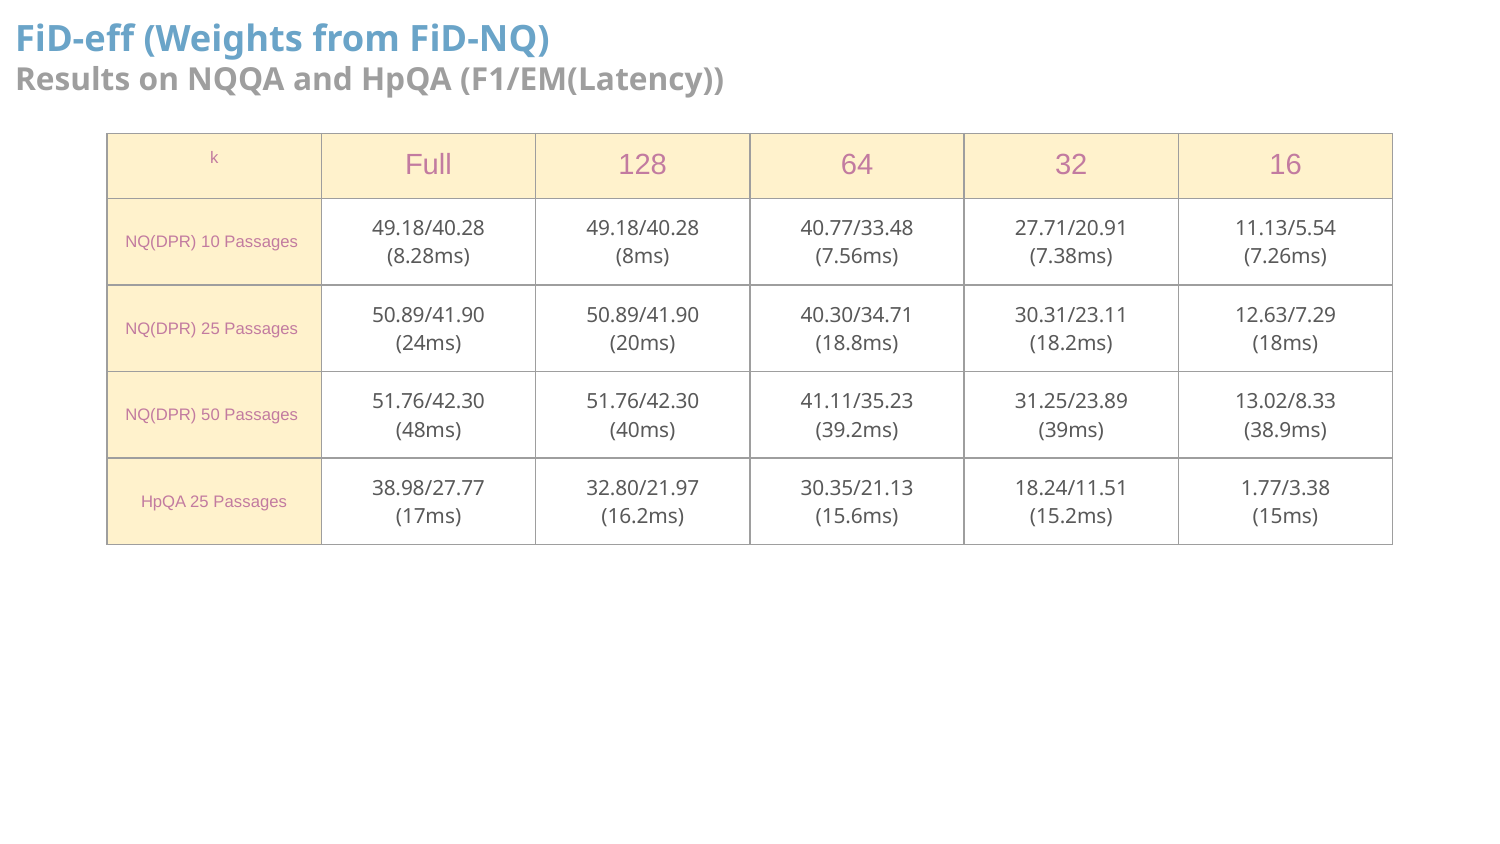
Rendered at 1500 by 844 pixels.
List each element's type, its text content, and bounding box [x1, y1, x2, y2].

table_cell 51.76/42.30 (48ms) [322, 372, 535, 457]
table_cell 18.24/11.51 (15.2ms) [965, 459, 1178, 544]
table_cell 30.35/21.13 (15.6ms) [751, 459, 963, 544]
table_cell 31.25/23.89 (39ms) [965, 372, 1178, 457]
table_cell 32.80/21.97 (16.2ms) [536, 459, 749, 544]
table_cell 11.13/5.54 (7.26ms) [1179, 199, 1392, 284]
table_cell 12.63/7.29 (18ms) [1179, 286, 1392, 371]
table_cell 30.31/23.11 (18.2ms) [965, 286, 1178, 371]
title FiD-eff (Weights from FiD-NQ) Results on NQQA and HpQA (F1/EM(Latency)) [0, 0, 1262, 113]
table_cell HpQA 25 Passages [108, 459, 321, 544]
table_cell 40.30/34.71 (18.8ms) [751, 286, 963, 371]
table_cell 50.89/41.90 (20ms) [536, 286, 749, 371]
table_cell NQ(DPR) 25 Passages [108, 286, 321, 371]
table_cell 41.11/35.23 (39.2ms) [751, 372, 963, 457]
table_cell 50.89/41.90 (24ms) [322, 286, 535, 371]
table_header 64 [751, 134, 963, 198]
table_header 32 [965, 134, 1178, 198]
table_cell 49.18/40.28 (8ms) [536, 199, 749, 284]
table_cell NQ(DPR) 10 Passages [108, 199, 321, 284]
table_cell 1.77/3.38 (15ms) [1179, 459, 1392, 544]
table_cell 27.71/20.91 (7.38ms) [965, 199, 1178, 284]
table_cell 13.02/8.33 (38.9ms) [1179, 372, 1392, 457]
table_cell NQ(DPR) 50 Passages [108, 372, 321, 457]
table_cell 49.18/40.28 (8.28ms) [322, 199, 535, 284]
table_header 128 [536, 134, 749, 198]
table_header 16 [1179, 134, 1392, 198]
table_cell 51.76/42.30 (40ms) [536, 372, 749, 457]
table_cell 40.77/33.48 (7.56ms) [751, 199, 963, 284]
table_cell 38.98/27.77 (17ms) [322, 459, 535, 544]
table_header Full [322, 134, 535, 198]
table_header k [108, 134, 321, 198]
